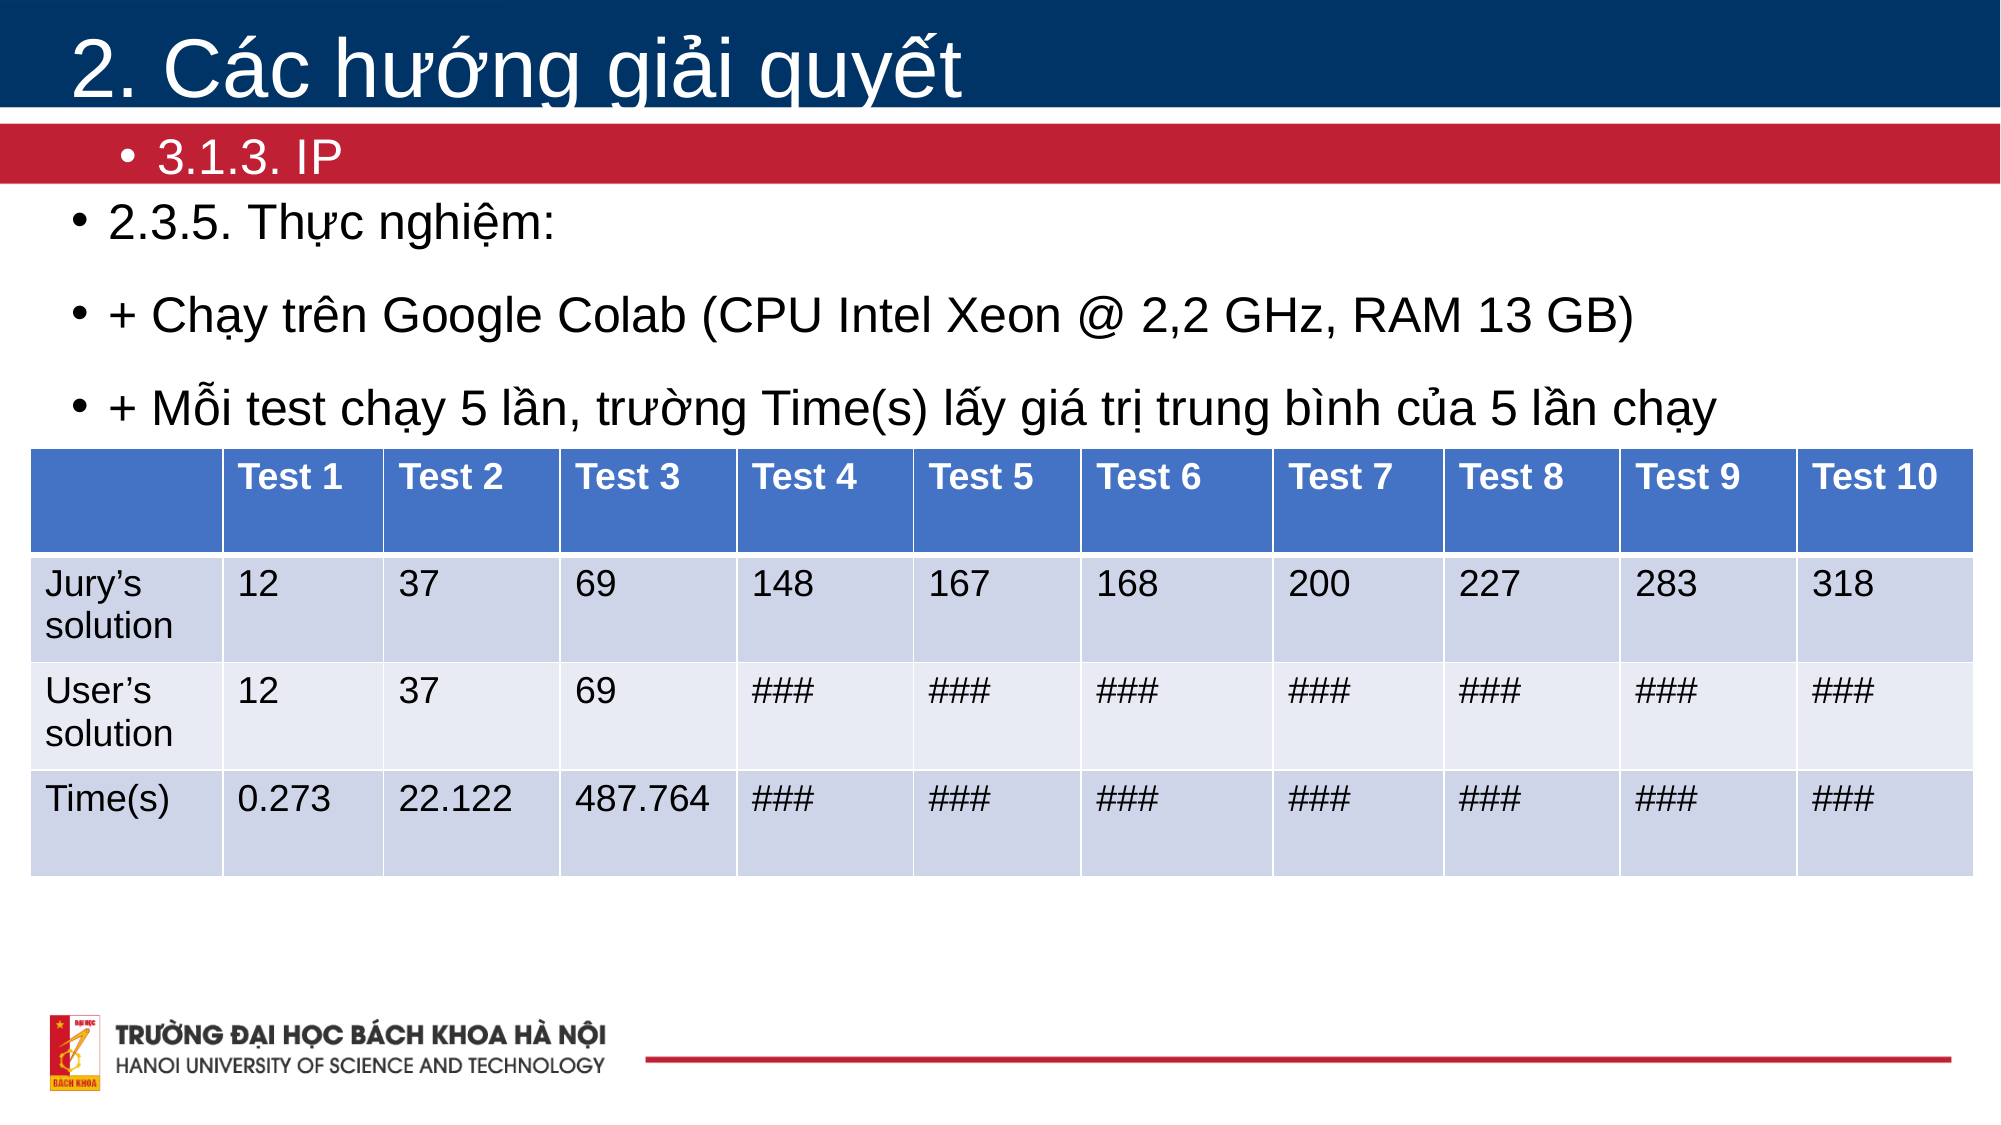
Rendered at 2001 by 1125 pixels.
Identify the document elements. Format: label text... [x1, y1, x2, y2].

table_header Test 4 [738, 449, 913, 552]
table_cell ### [914, 771, 1080, 876]
table_header Test 2 [384, 449, 559, 552]
table_cell ### [1798, 663, 1973, 769]
table_header Test 1 [224, 449, 383, 552]
table_cell 0.273 [224, 771, 383, 876]
table_cell Jury’s solution [31, 558, 222, 662]
table_cell ### [1621, 771, 1796, 876]
table_cell ### [1274, 663, 1443, 769]
table_cell 487.764 [561, 771, 736, 876]
table_cell ### [1082, 663, 1272, 769]
table_cell 227 [1445, 558, 1619, 662]
table_cell 37 [384, 663, 559, 769]
table_cell 283 [1621, 558, 1796, 662]
table_cell ### [1445, 771, 1619, 876]
table_cell ### [1082, 771, 1272, 876]
table_cell 69 [561, 558, 736, 662]
text_box 2. Các hướng giải quyết [55, 18, 1945, 112]
table_header Test 10 [1798, 449, 1973, 552]
table_header Test 9 [1621, 449, 1796, 552]
subtitle 2.3.5. Thực nghiệm: + Chạy trên Google Colab (CPU Intel Xeon @ 2,2 GHz, RAM 13 GB) + Mỗi test chạy 5 lần, trường Time(s) lấy giá trị trung bình của 5 lần chạy [70, 208, 1911, 404]
table_cell 69 [561, 663, 736, 769]
table_cell 12 [224, 663, 383, 769]
table_cell 318 [1798, 558, 1973, 662]
table_cell 200 [1274, 558, 1443, 662]
table_cell Time(s) [31, 771, 222, 876]
table_cell 22.122 [384, 771, 559, 876]
table_cell ### [738, 663, 913, 769]
table_header Test 6 [1082, 449, 1272, 552]
picture [0, 0, 2001, 1125]
table_header Test 8 [1445, 449, 1619, 552]
text_box 3.1.3. IP [104, 124, 1945, 196]
table_cell 148 [738, 558, 913, 662]
table_cell 168 [1082, 558, 1272, 662]
table_header Test 3 [561, 449, 736, 552]
table_cell ### [738, 771, 913, 876]
table_cell ### [914, 663, 1080, 769]
table_cell ### [1621, 663, 1796, 769]
table_cell 12 [224, 558, 383, 662]
table_cell ### [1274, 771, 1443, 876]
table_cell User’s solution [31, 663, 222, 769]
table_header Test 7 [1274, 449, 1443, 552]
table_header [31, 449, 222, 552]
table_cell 167 [914, 558, 1080, 662]
table_cell 37 [384, 558, 559, 662]
table_header Test 5 [914, 449, 1080, 552]
table_cell ### [1798, 771, 1973, 876]
table_cell ### [1445, 663, 1619, 769]
